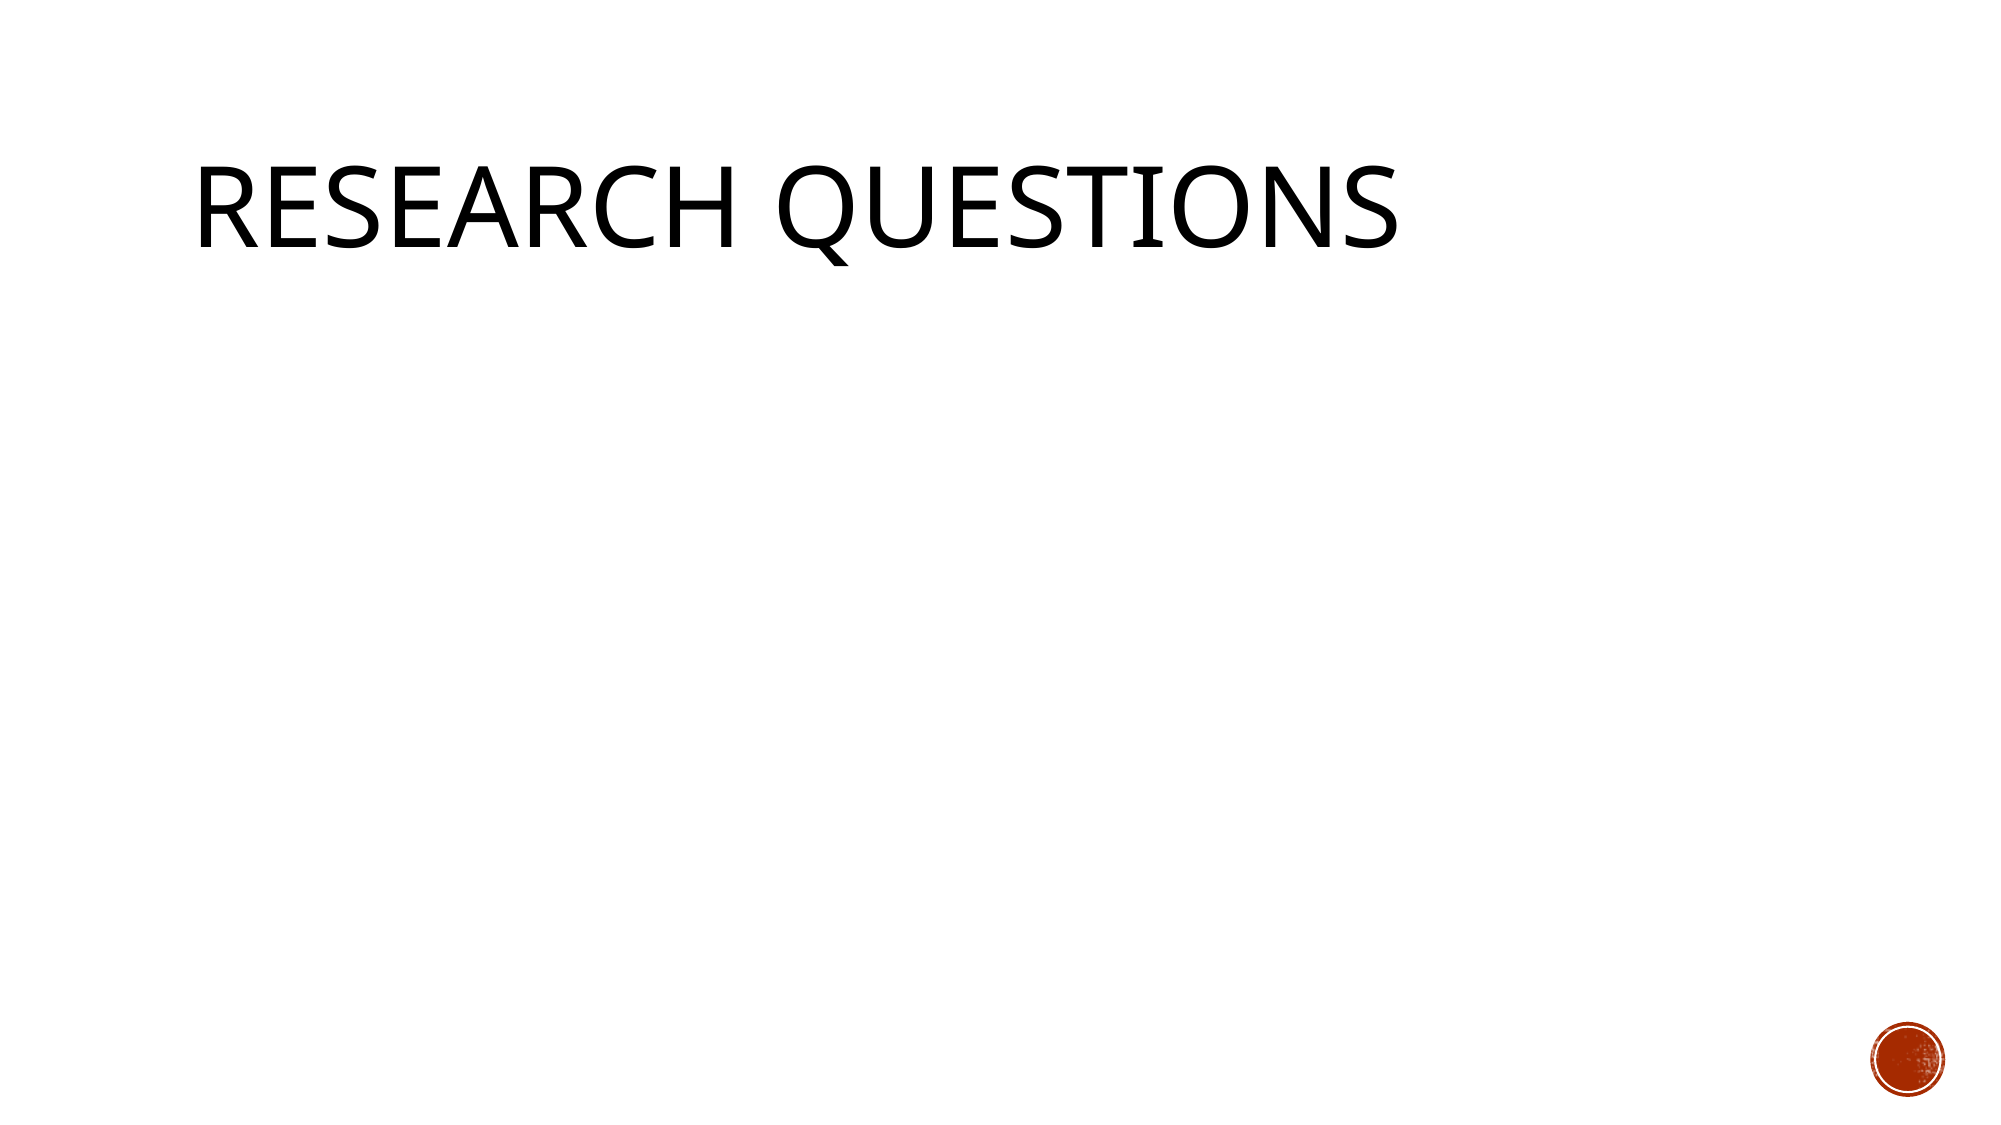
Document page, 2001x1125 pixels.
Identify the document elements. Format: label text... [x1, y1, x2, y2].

title Research Questions [175, 79, 1826, 344]
